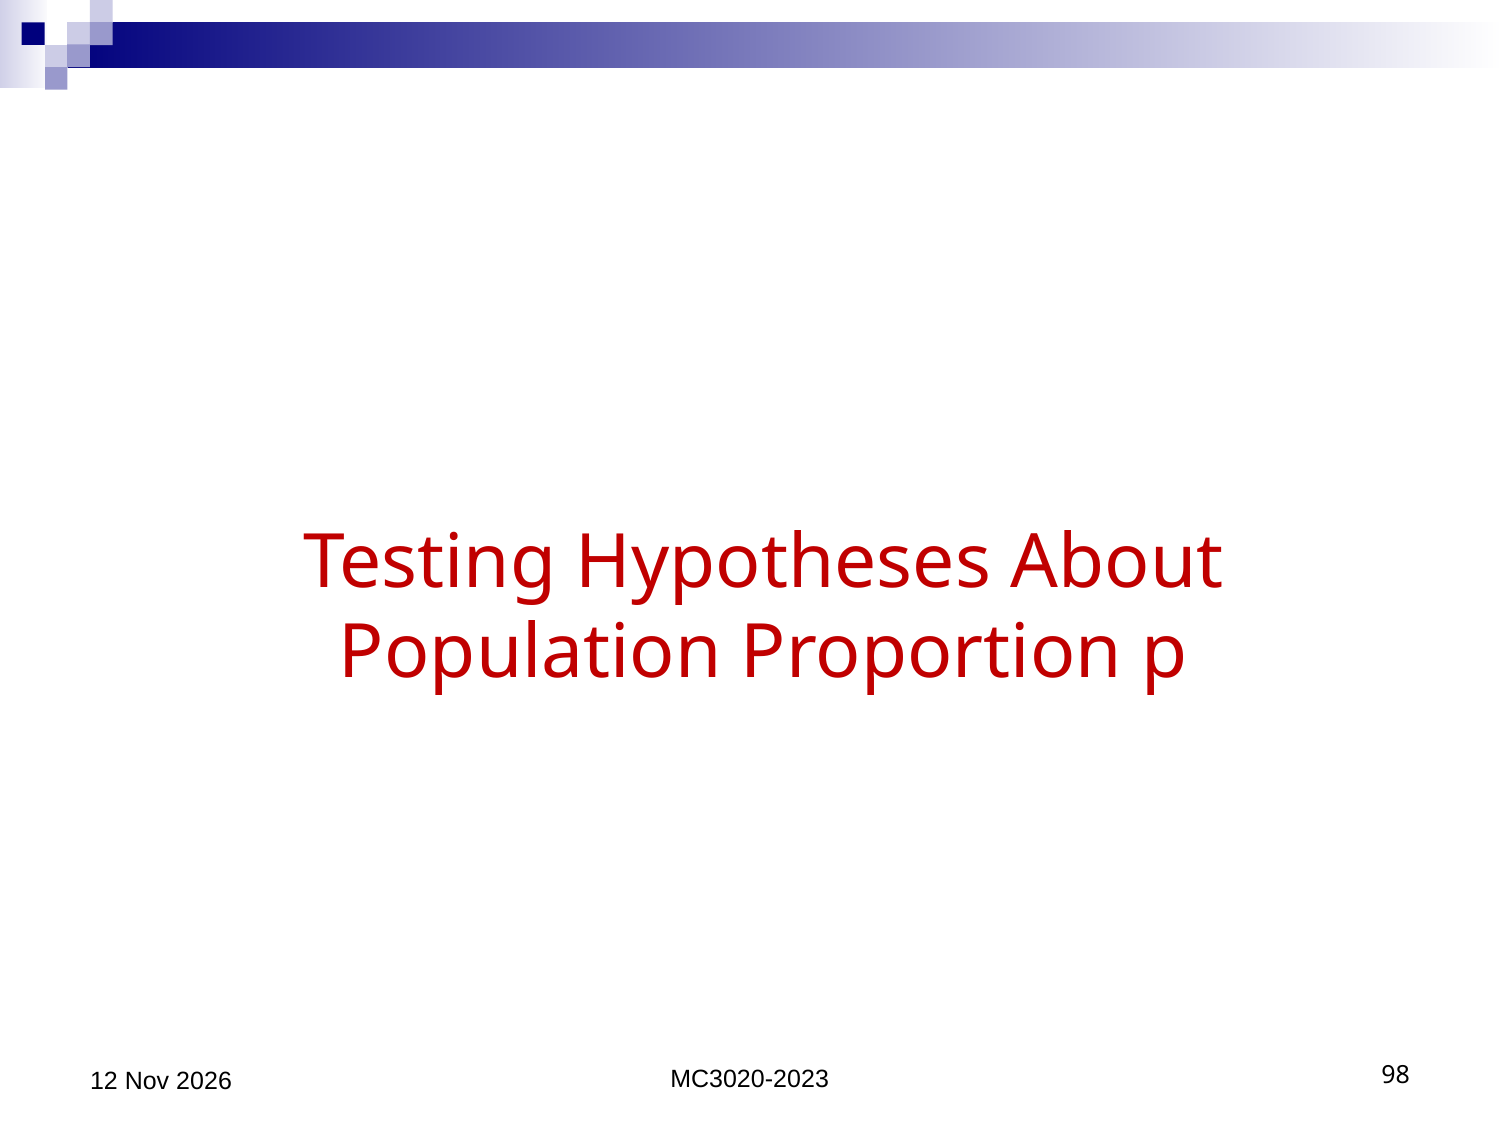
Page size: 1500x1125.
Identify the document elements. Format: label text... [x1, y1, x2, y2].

slide_number 16-Jun-23 [75, 1024, 425, 1103]
slide_number 98 [1074, 1025, 1425, 1100]
footer MC3020-2023 [512, 1025, 988, 1100]
title Testing Hypotheses About Population Proportion p [88, 489, 1439, 715]
